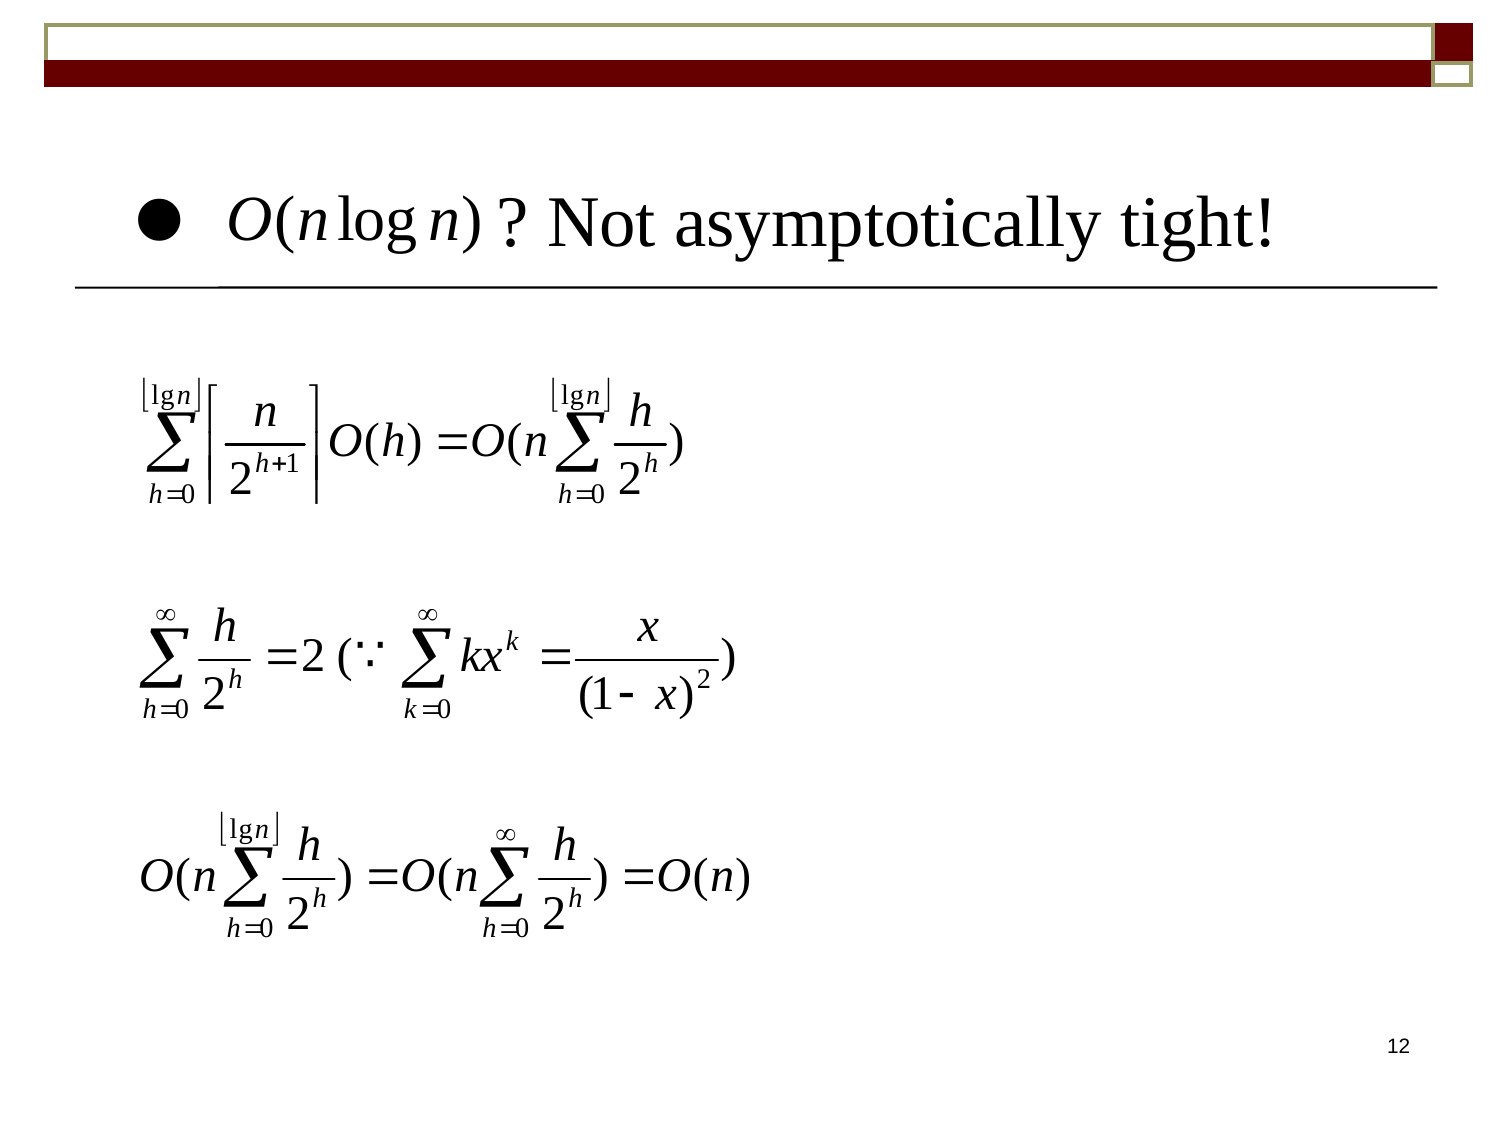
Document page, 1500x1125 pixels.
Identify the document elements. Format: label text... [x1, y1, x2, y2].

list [132, 150, 1368, 1030]
slide_number 12 [1112, 1025, 1425, 1100]
